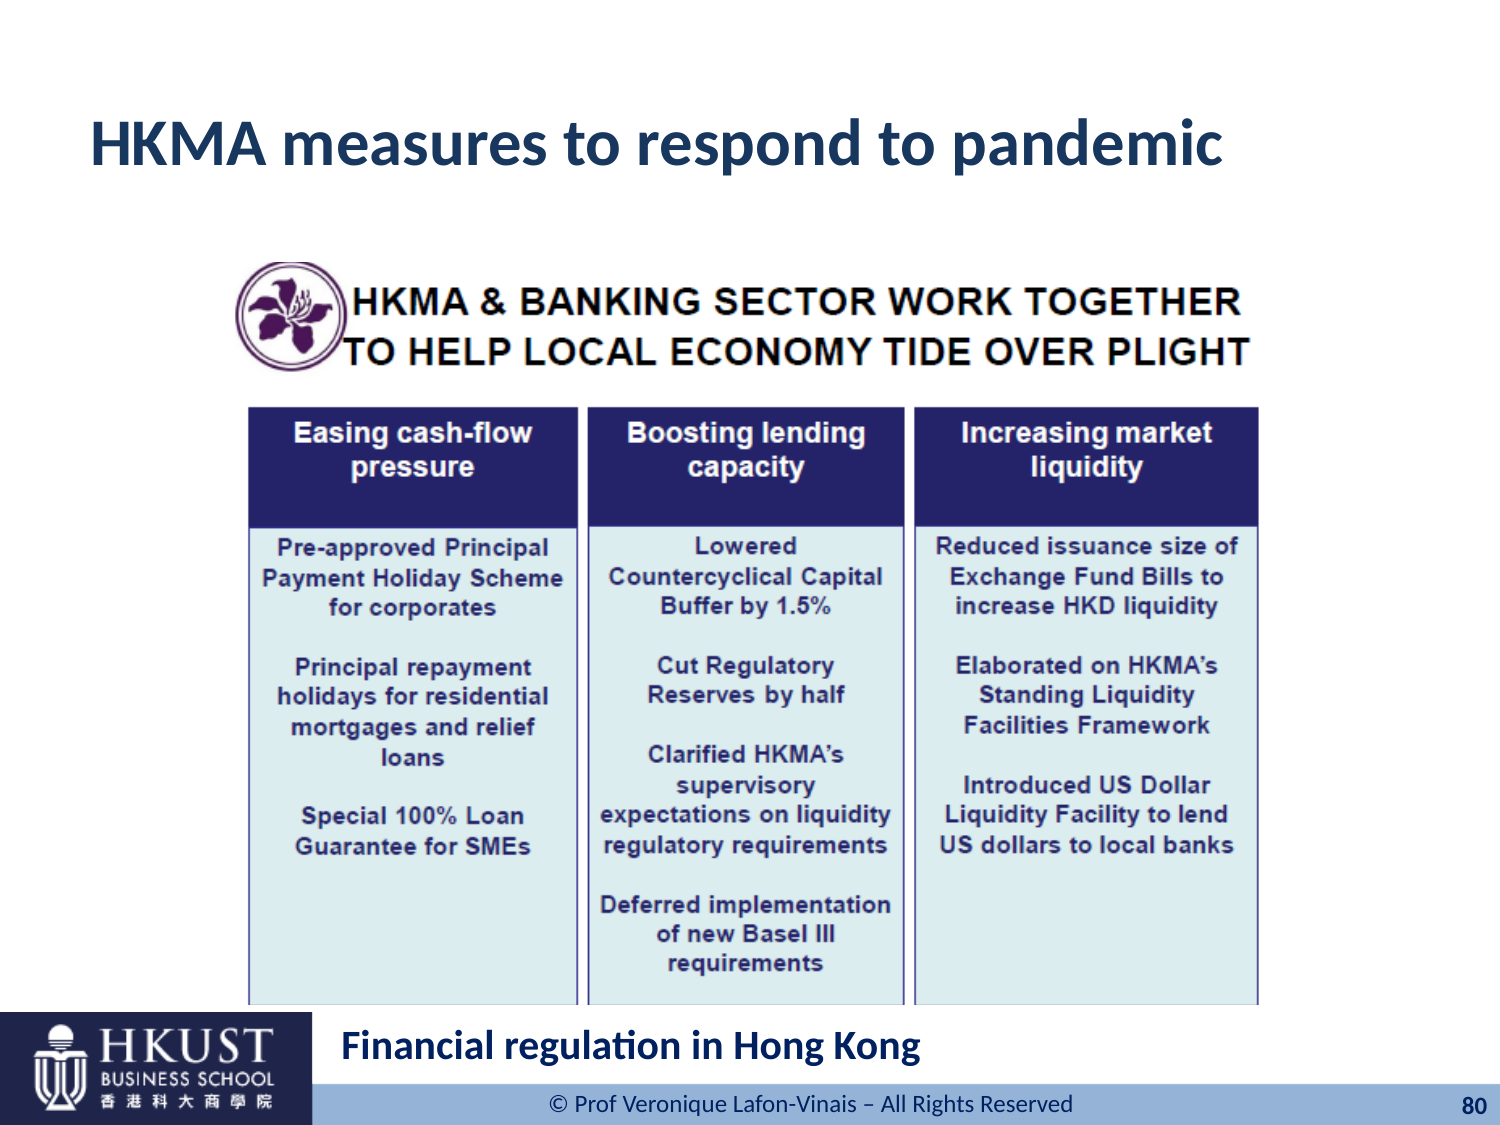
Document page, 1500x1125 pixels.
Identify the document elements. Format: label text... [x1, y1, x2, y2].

footer Financial regulation in Hong Kong [326, 1007, 1500, 1078]
picture [0, 1012, 1500, 1125]
title HKMA measures to respond to pandemic [74, 44, 1426, 233]
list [234, 262, 1266, 1006]
slide_number 80 [1351, 1080, 1500, 1125]
